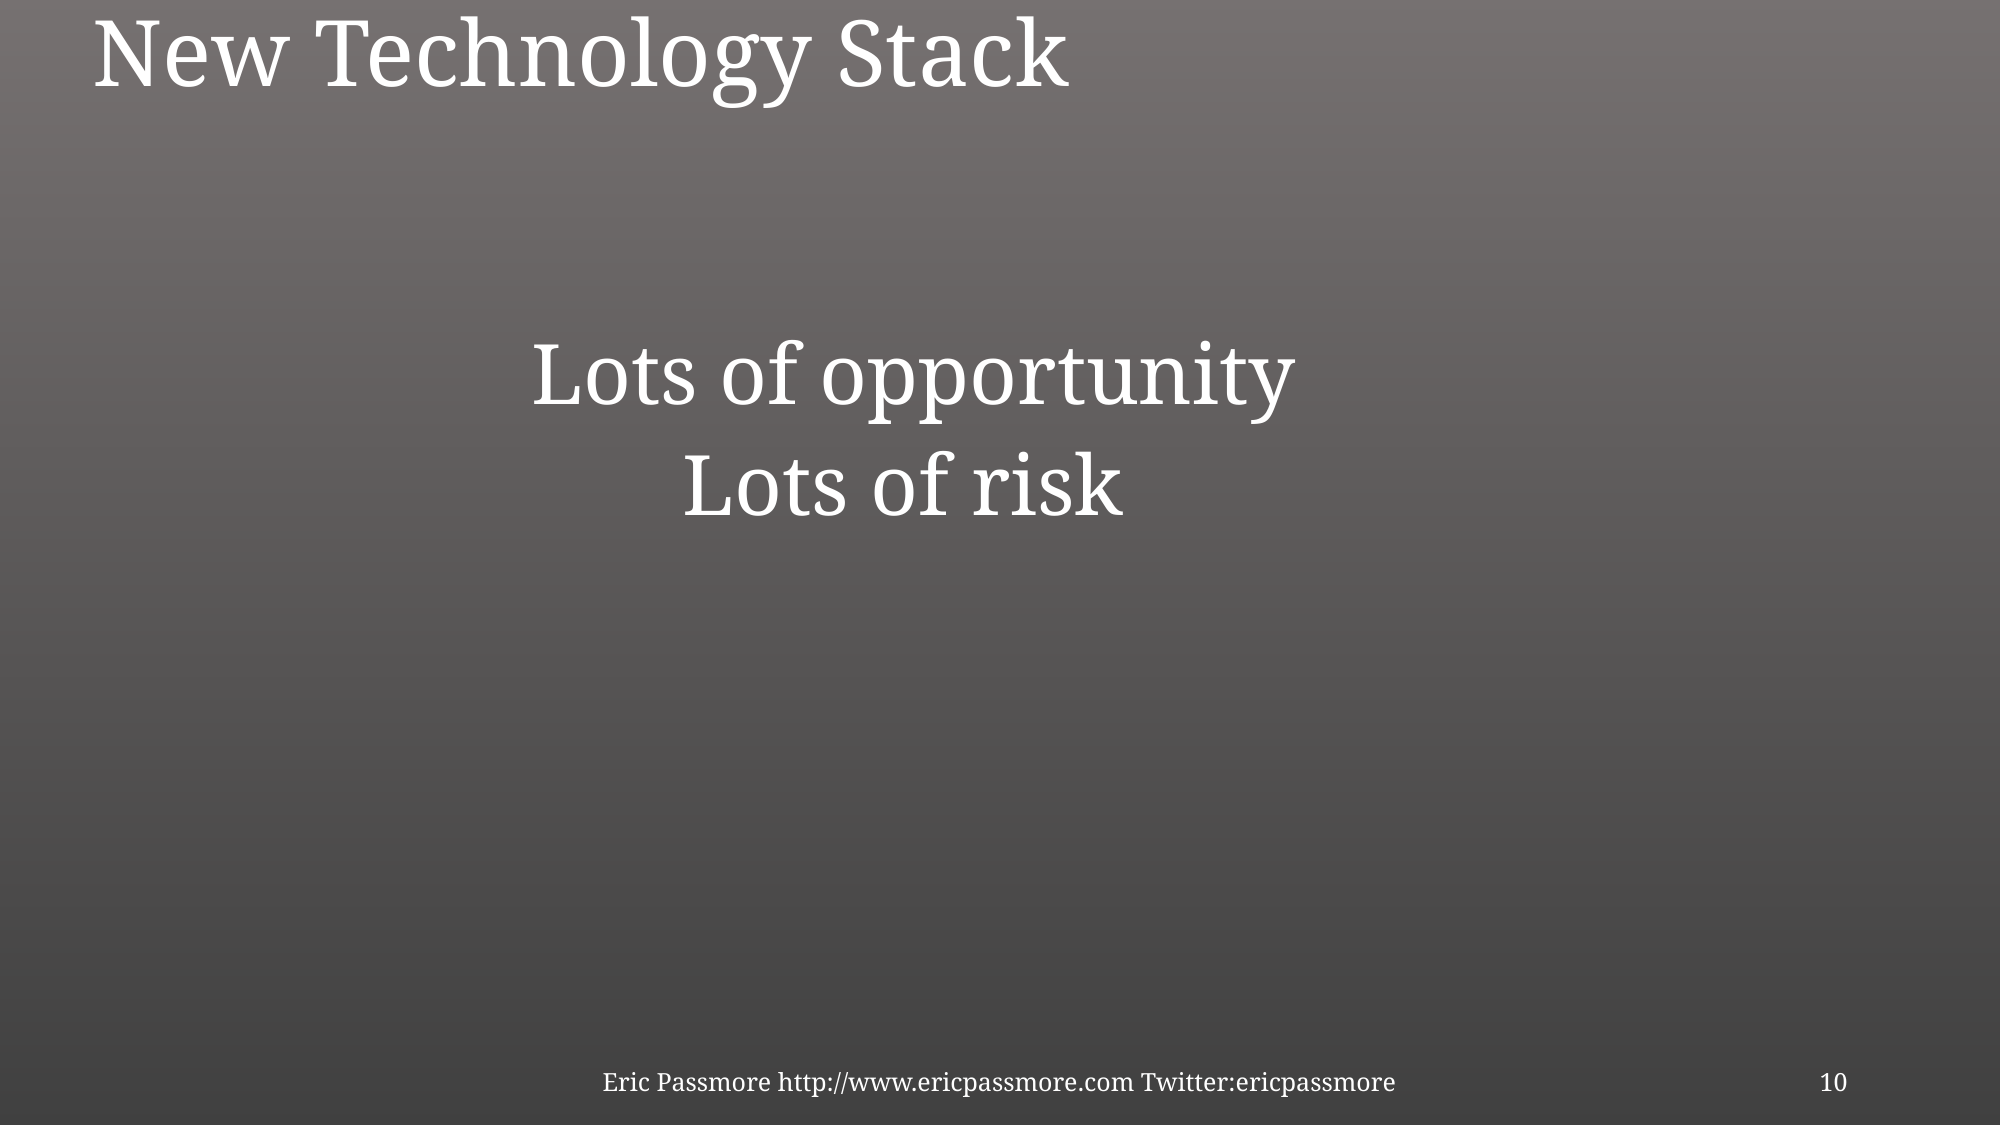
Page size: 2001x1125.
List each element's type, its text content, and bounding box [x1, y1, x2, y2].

list Lots of opportunity Lots of risk [84, 325, 1743, 891]
footer Eric Passmore http://www.ericpassmore.com Twitter:ericpassmore [587, 1063, 1412, 1103]
title New Technology Stack [77, 0, 1725, 115]
slide_number 10 [1412, 1063, 1863, 1103]
